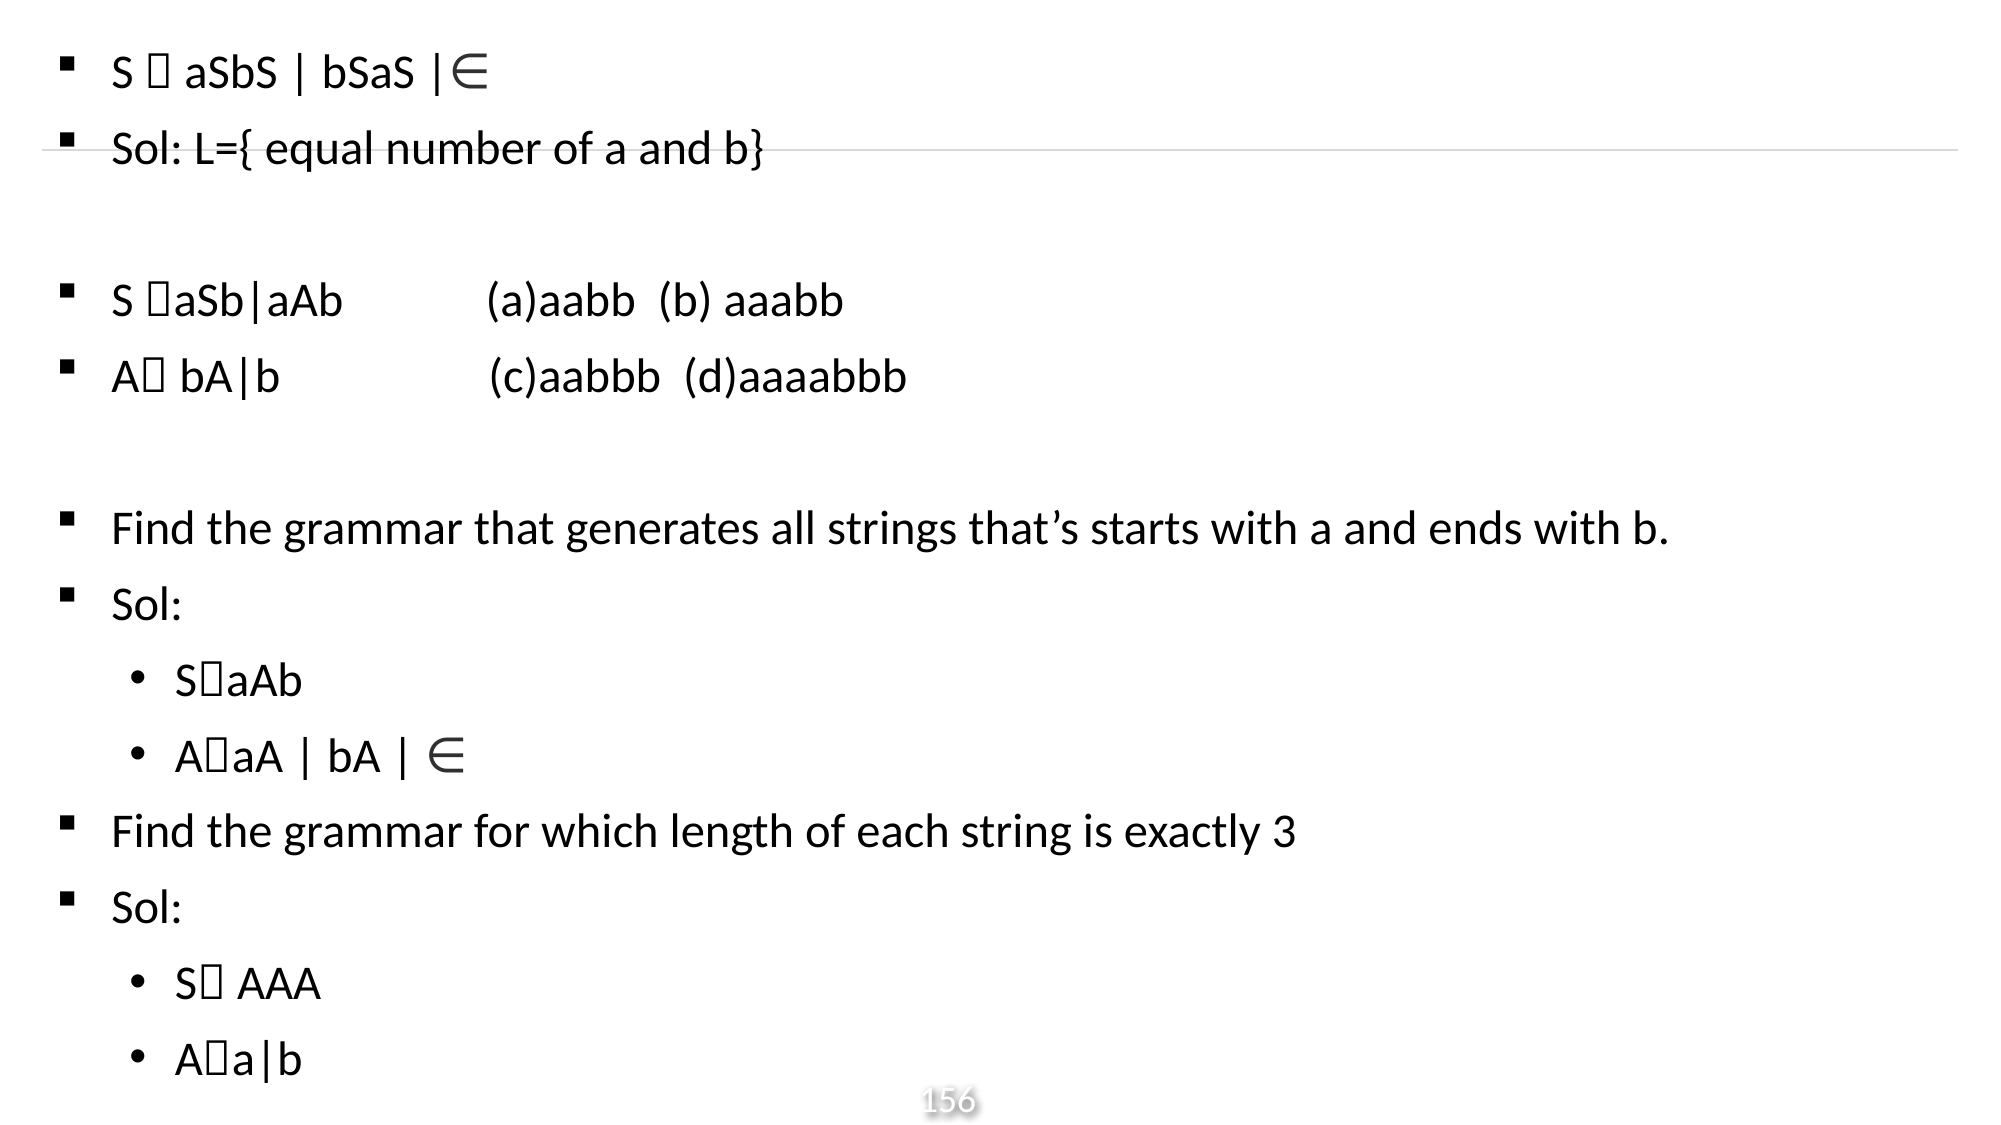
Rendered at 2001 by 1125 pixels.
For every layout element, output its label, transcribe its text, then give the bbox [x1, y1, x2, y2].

list S  aSbS | bSaS |∈ Sol: L={ equal number of a and b} S aSb|aAb (a)aabb (b) aaabb A bA|b (c)aabbb (d)aaaabbb Find the grammar that generates all strings that’s starts with a and ends with b. Sol: SaAb AaA | bA | ∈ Find the grammar for which length of each string is exactly 3 Sol: S AAA Aa|b [41, 24, 1959, 1100]
